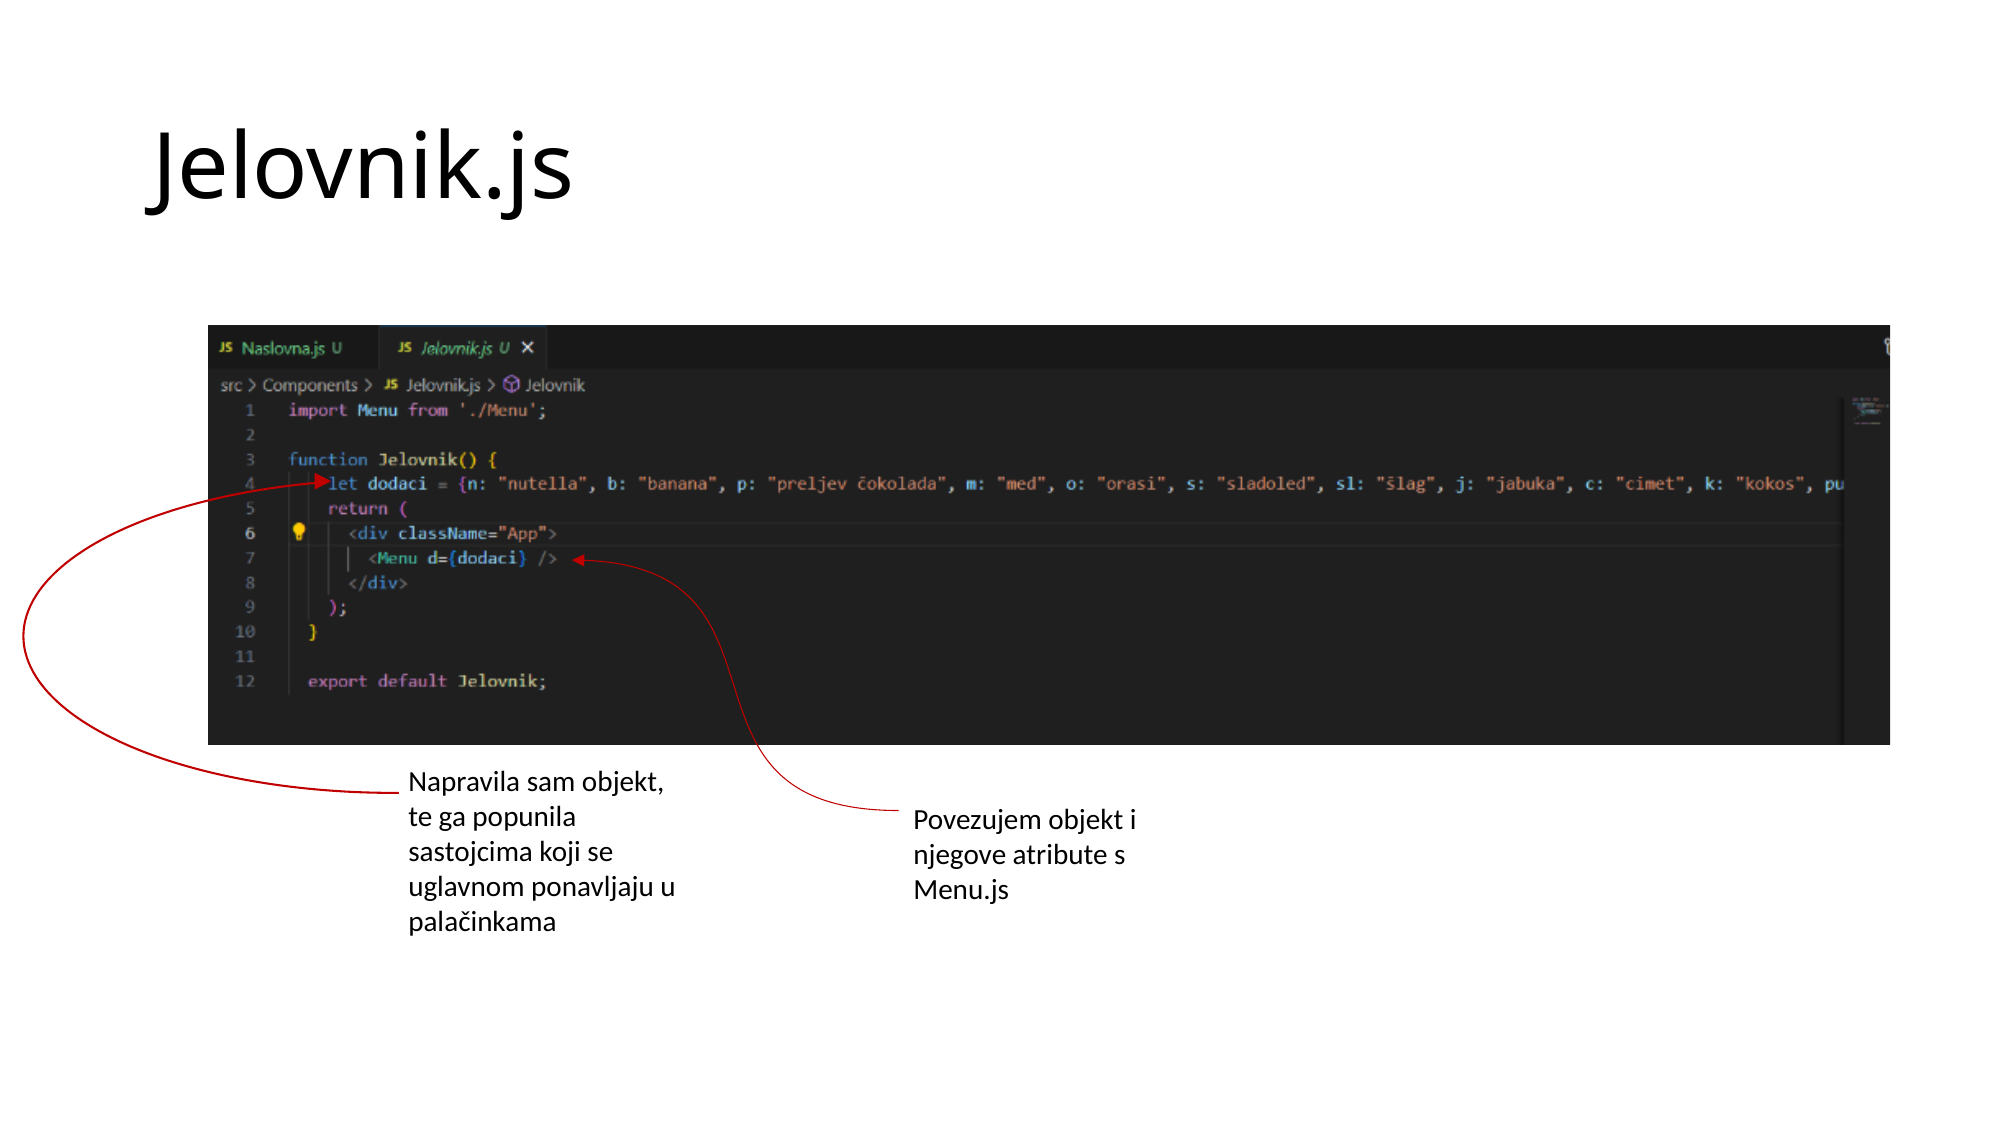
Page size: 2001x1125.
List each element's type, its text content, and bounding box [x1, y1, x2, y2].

text_box [22, 499, 398, 794]
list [208, 325, 1891, 745]
text_box Napravila sam objekt, te ga popunila sastojcima koji se uglavnom ponavljaju u palačinkama [393, 754, 705, 945]
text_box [571, 560, 899, 811]
title Jelovnik.js [137, 59, 1863, 278]
text_box Povezujem objekt i njegove atribute s Menu.js [898, 792, 1211, 913]
